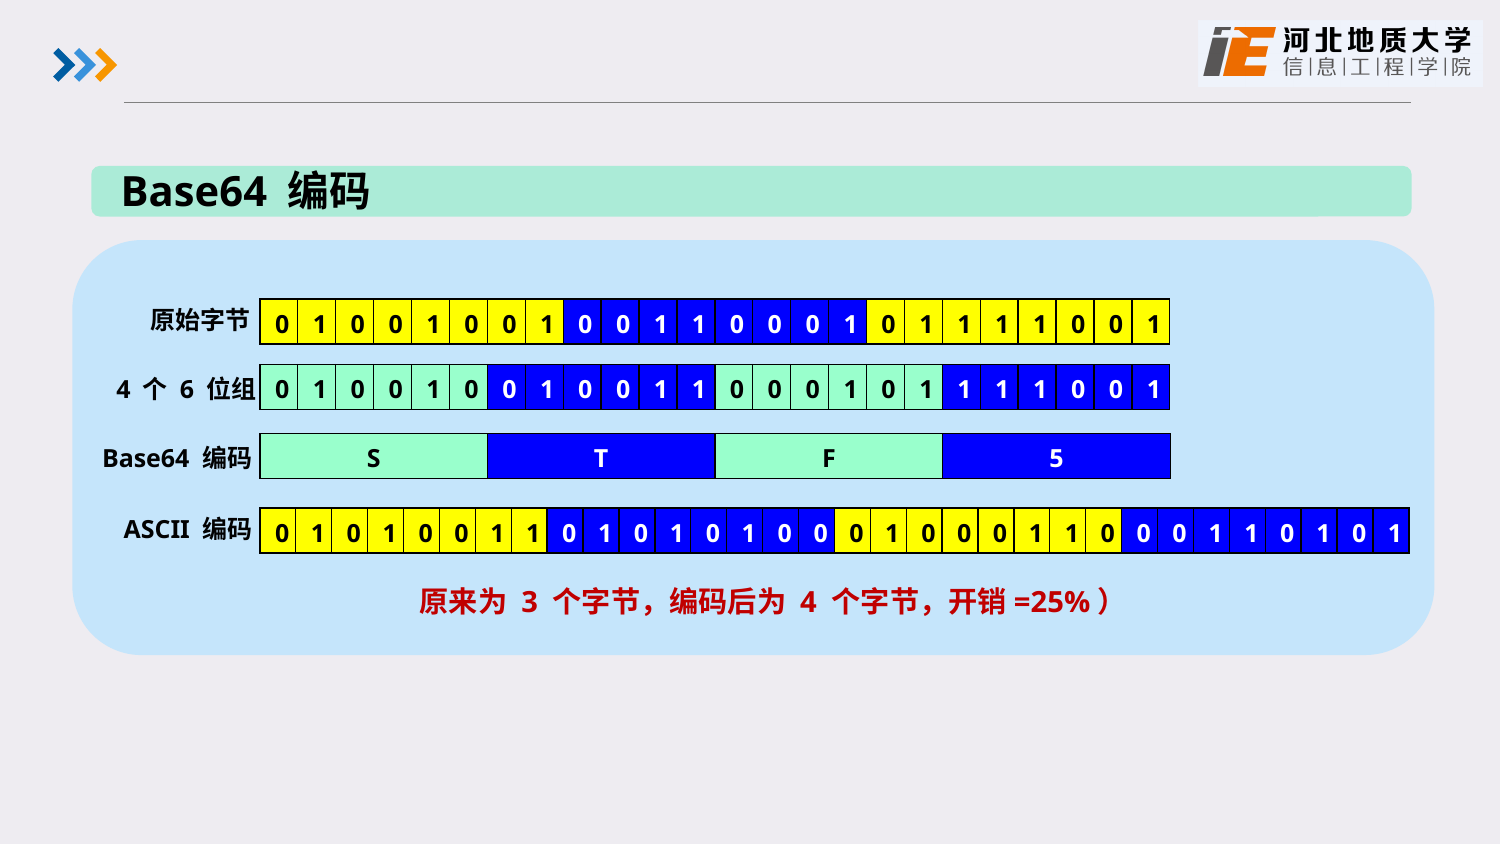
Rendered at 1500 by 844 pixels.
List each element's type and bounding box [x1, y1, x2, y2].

table_header [602, 300, 638, 343]
table_header [1095, 365, 1131, 409]
table_header [656, 509, 690, 552]
table_header [374, 365, 411, 409]
table_header [1050, 509, 1085, 552]
table_header [412, 300, 449, 343]
table_header [548, 509, 582, 552]
table_header [261, 300, 297, 343]
table_header [867, 365, 904, 409]
table_header [867, 300, 904, 343]
table_header [753, 300, 790, 343]
table_header [727, 509, 762, 552]
table_header [1086, 509, 1121, 552]
table_header [1230, 509, 1265, 552]
table_header [488, 365, 525, 409]
table_header [412, 365, 449, 409]
table_header [488, 300, 525, 343]
table_header [943, 300, 980, 343]
table_header [678, 300, 714, 343]
table_header [1133, 365, 1169, 409]
table_header [871, 509, 906, 552]
table_header [602, 365, 638, 409]
table_header [564, 300, 600, 343]
table_header [261, 509, 295, 552]
table_header [1015, 509, 1049, 552]
table_header [1133, 300, 1169, 343]
table_header [526, 300, 563, 343]
table_header [981, 300, 1017, 343]
table_header [716, 300, 752, 343]
table_header [1019, 365, 1055, 409]
table_header [512, 509, 546, 552]
table_header [526, 365, 563, 409]
table_header [374, 300, 411, 343]
table_header [1057, 300, 1093, 343]
table_header [979, 509, 1013, 552]
table_header [799, 509, 834, 552]
picture [1198, 20, 1483, 87]
table_header [298, 365, 335, 409]
table_header [332, 509, 367, 552]
table_header [763, 509, 798, 552]
table_header [678, 365, 714, 409]
text_box [70, 237, 1437, 658]
table_header [1302, 509, 1336, 552]
text_box [91, 157, 1412, 223]
table_header [829, 365, 866, 409]
table_header [1338, 509, 1372, 552]
table_header [943, 509, 977, 552]
table_header [1095, 300, 1131, 343]
table_header [1194, 509, 1229, 552]
table_header [943, 365, 980, 409]
table_header [1122, 509, 1157, 552]
table_header [1266, 509, 1300, 552]
table_header [1158, 509, 1193, 552]
table_header [791, 365, 828, 409]
table_header [336, 365, 373, 409]
table_header [905, 365, 942, 409]
table_header [450, 300, 487, 343]
table_header [404, 509, 439, 552]
table_header [564, 365, 600, 409]
table_header [584, 509, 618, 552]
table_header [753, 365, 790, 409]
table_header [907, 509, 941, 552]
table_header [905, 300, 942, 343]
table_header [450, 365, 487, 409]
table_header [620, 509, 654, 552]
table_header [1019, 300, 1055, 343]
table_header [488, 434, 714, 478]
table_header [716, 434, 942, 478]
table_header [716, 365, 752, 409]
table_header [336, 300, 373, 343]
table_header [640, 365, 676, 409]
table_header [368, 509, 403, 552]
table_header [835, 509, 870, 552]
table_header [261, 365, 297, 409]
table_header [829, 300, 866, 343]
table_header [943, 434, 1170, 478]
table_header [691, 509, 726, 552]
table_header [640, 300, 676, 343]
table_header [476, 509, 511, 552]
table_header [1057, 365, 1093, 409]
table_header [791, 300, 828, 343]
table_header [1374, 509, 1408, 552]
table_header [440, 509, 475, 552]
table_header [981, 365, 1017, 409]
table_header [298, 300, 335, 343]
table_header [261, 434, 487, 478]
table_header [296, 509, 331, 552]
